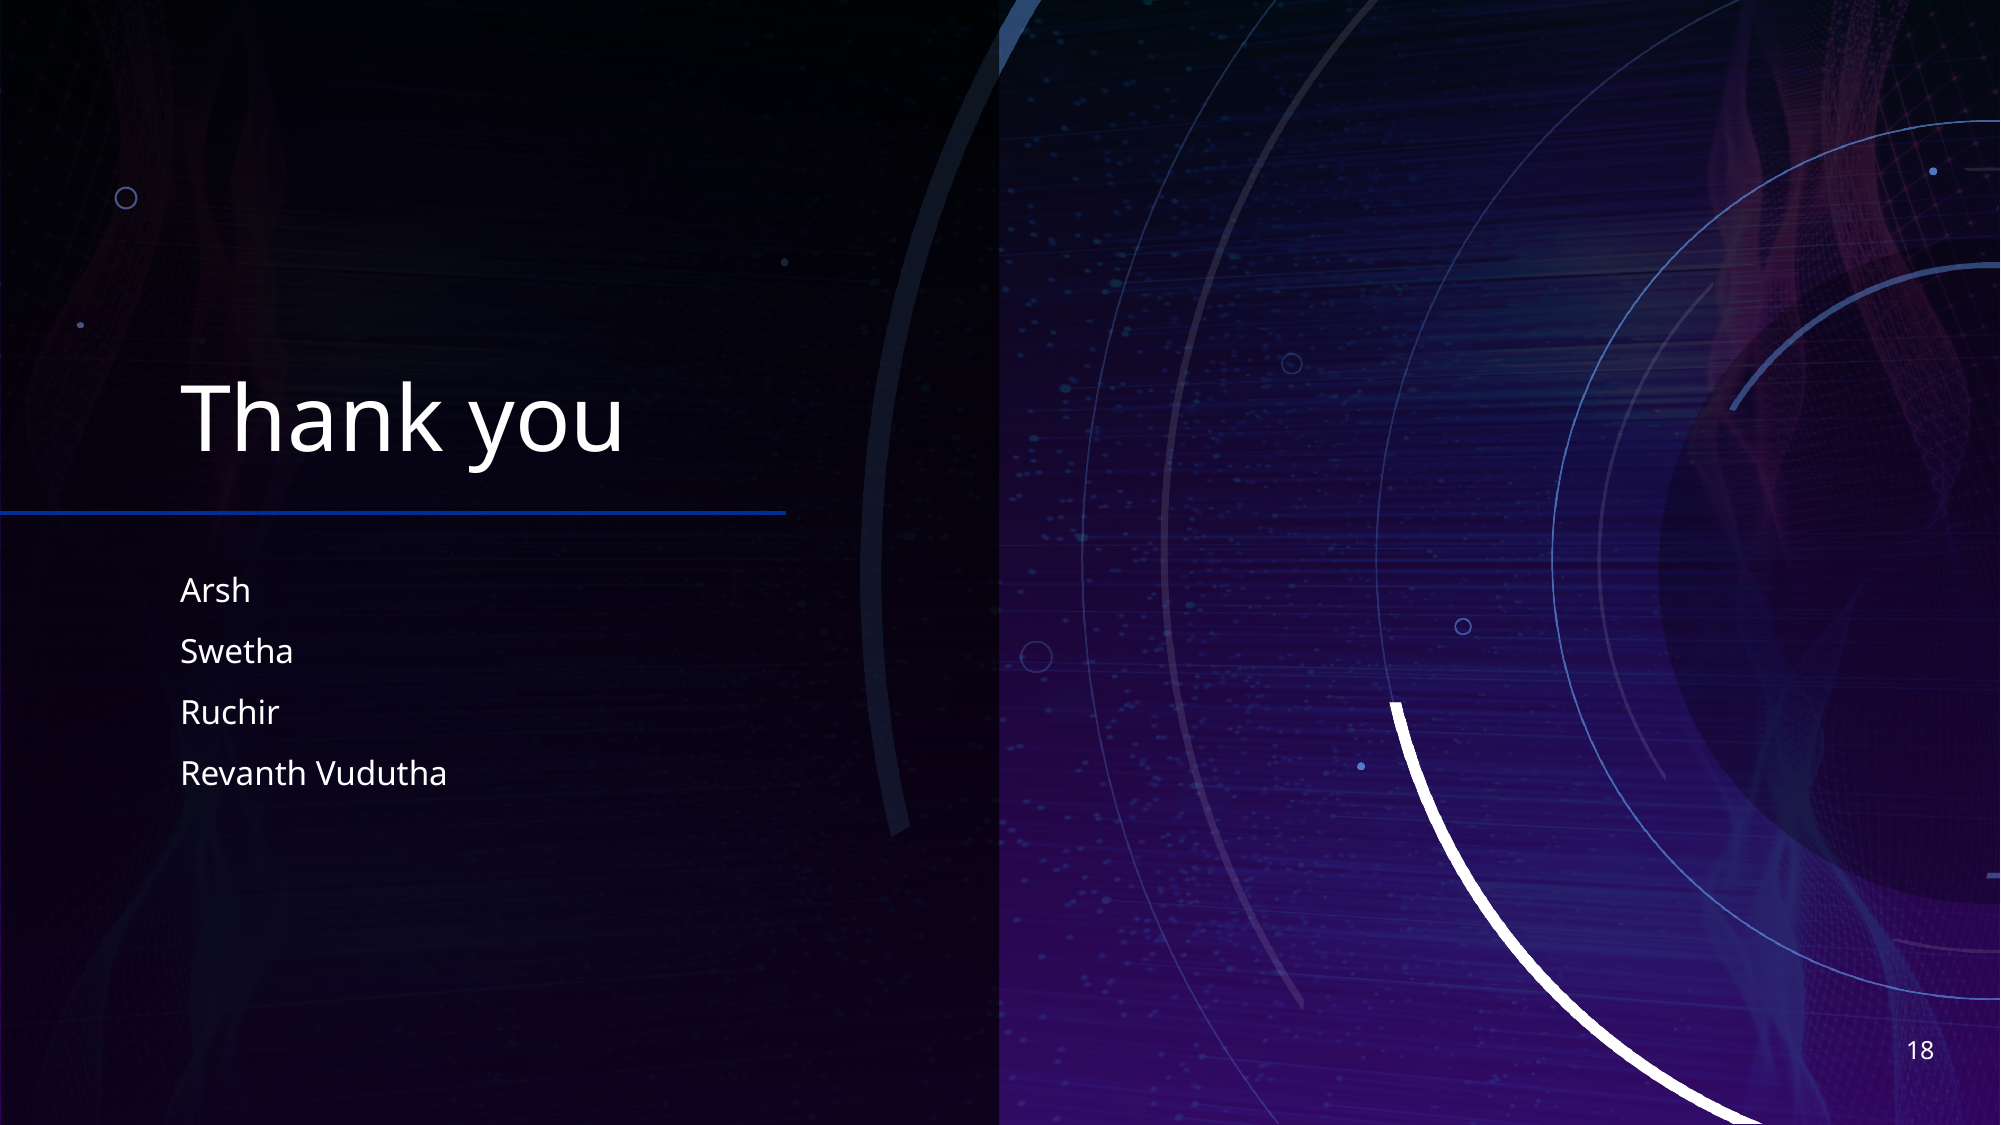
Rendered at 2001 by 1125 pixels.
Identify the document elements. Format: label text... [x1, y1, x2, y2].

picture [731, 0, 2001, 1124]
list Arsh Swetha Ruchir Revanth Vudutha [165, 562, 784, 992]
title Thank you [165, 256, 784, 480]
slide_number 18 [1499, 1021, 1950, 1082]
